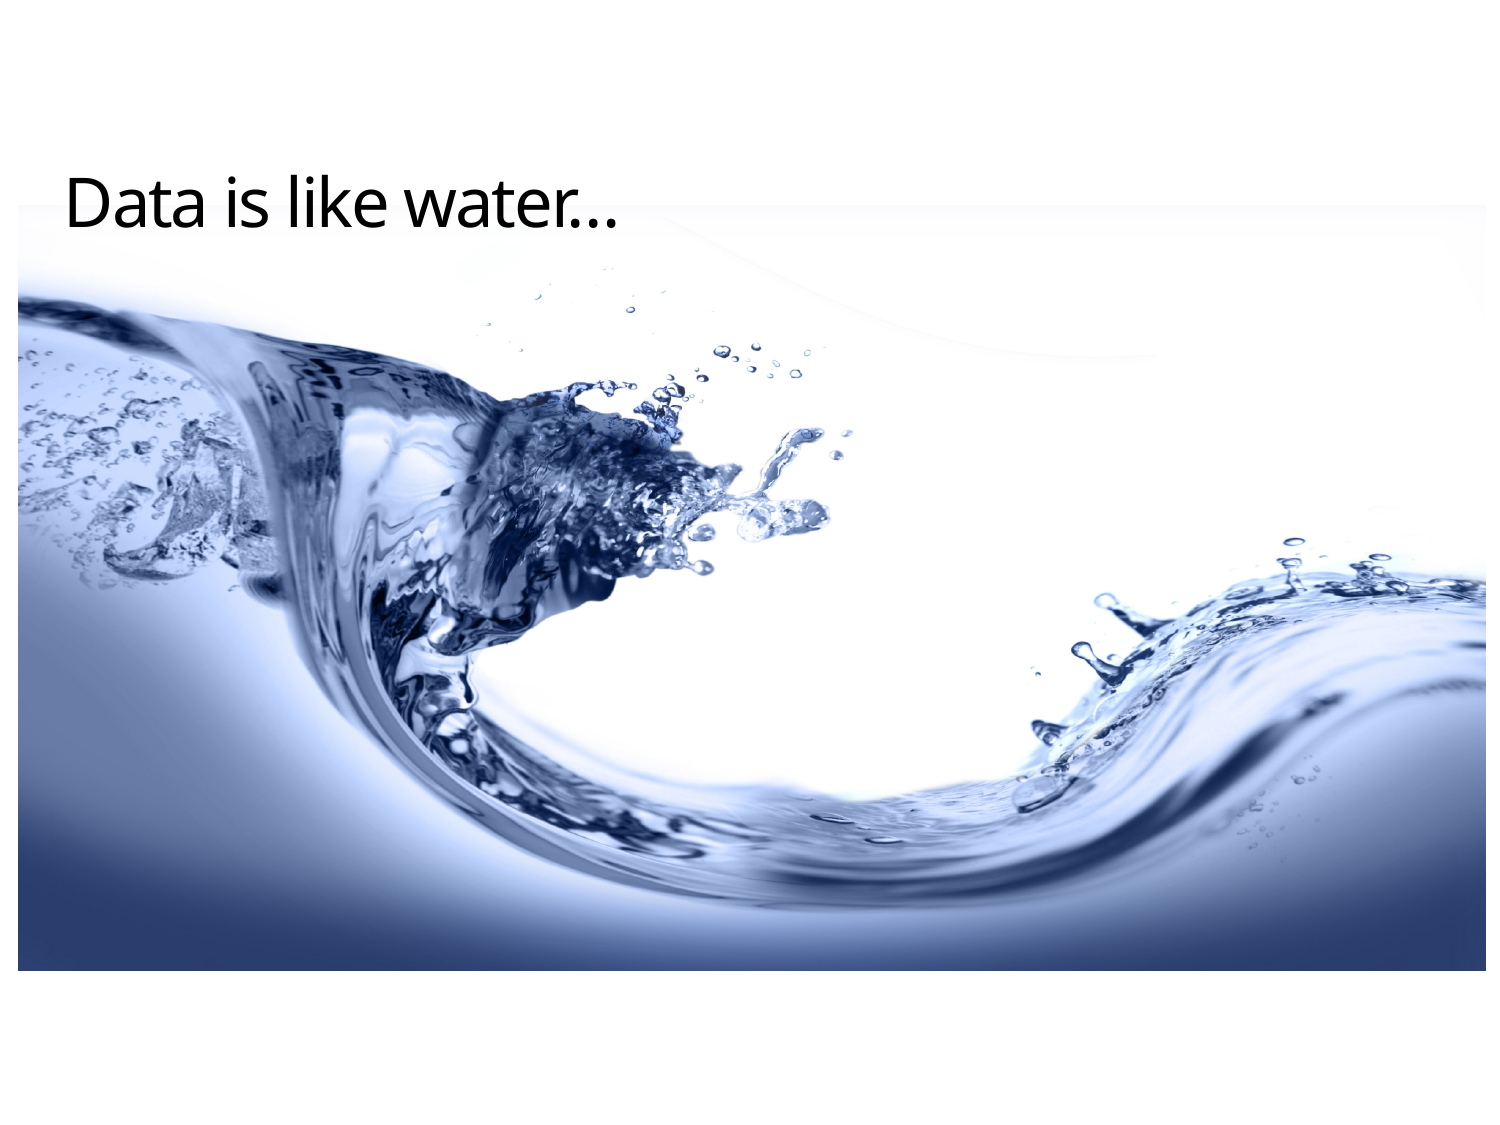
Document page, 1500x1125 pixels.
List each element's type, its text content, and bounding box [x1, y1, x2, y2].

picture [18, 205, 1486, 971]
title Data is like water… [63, 168, 1436, 203]
